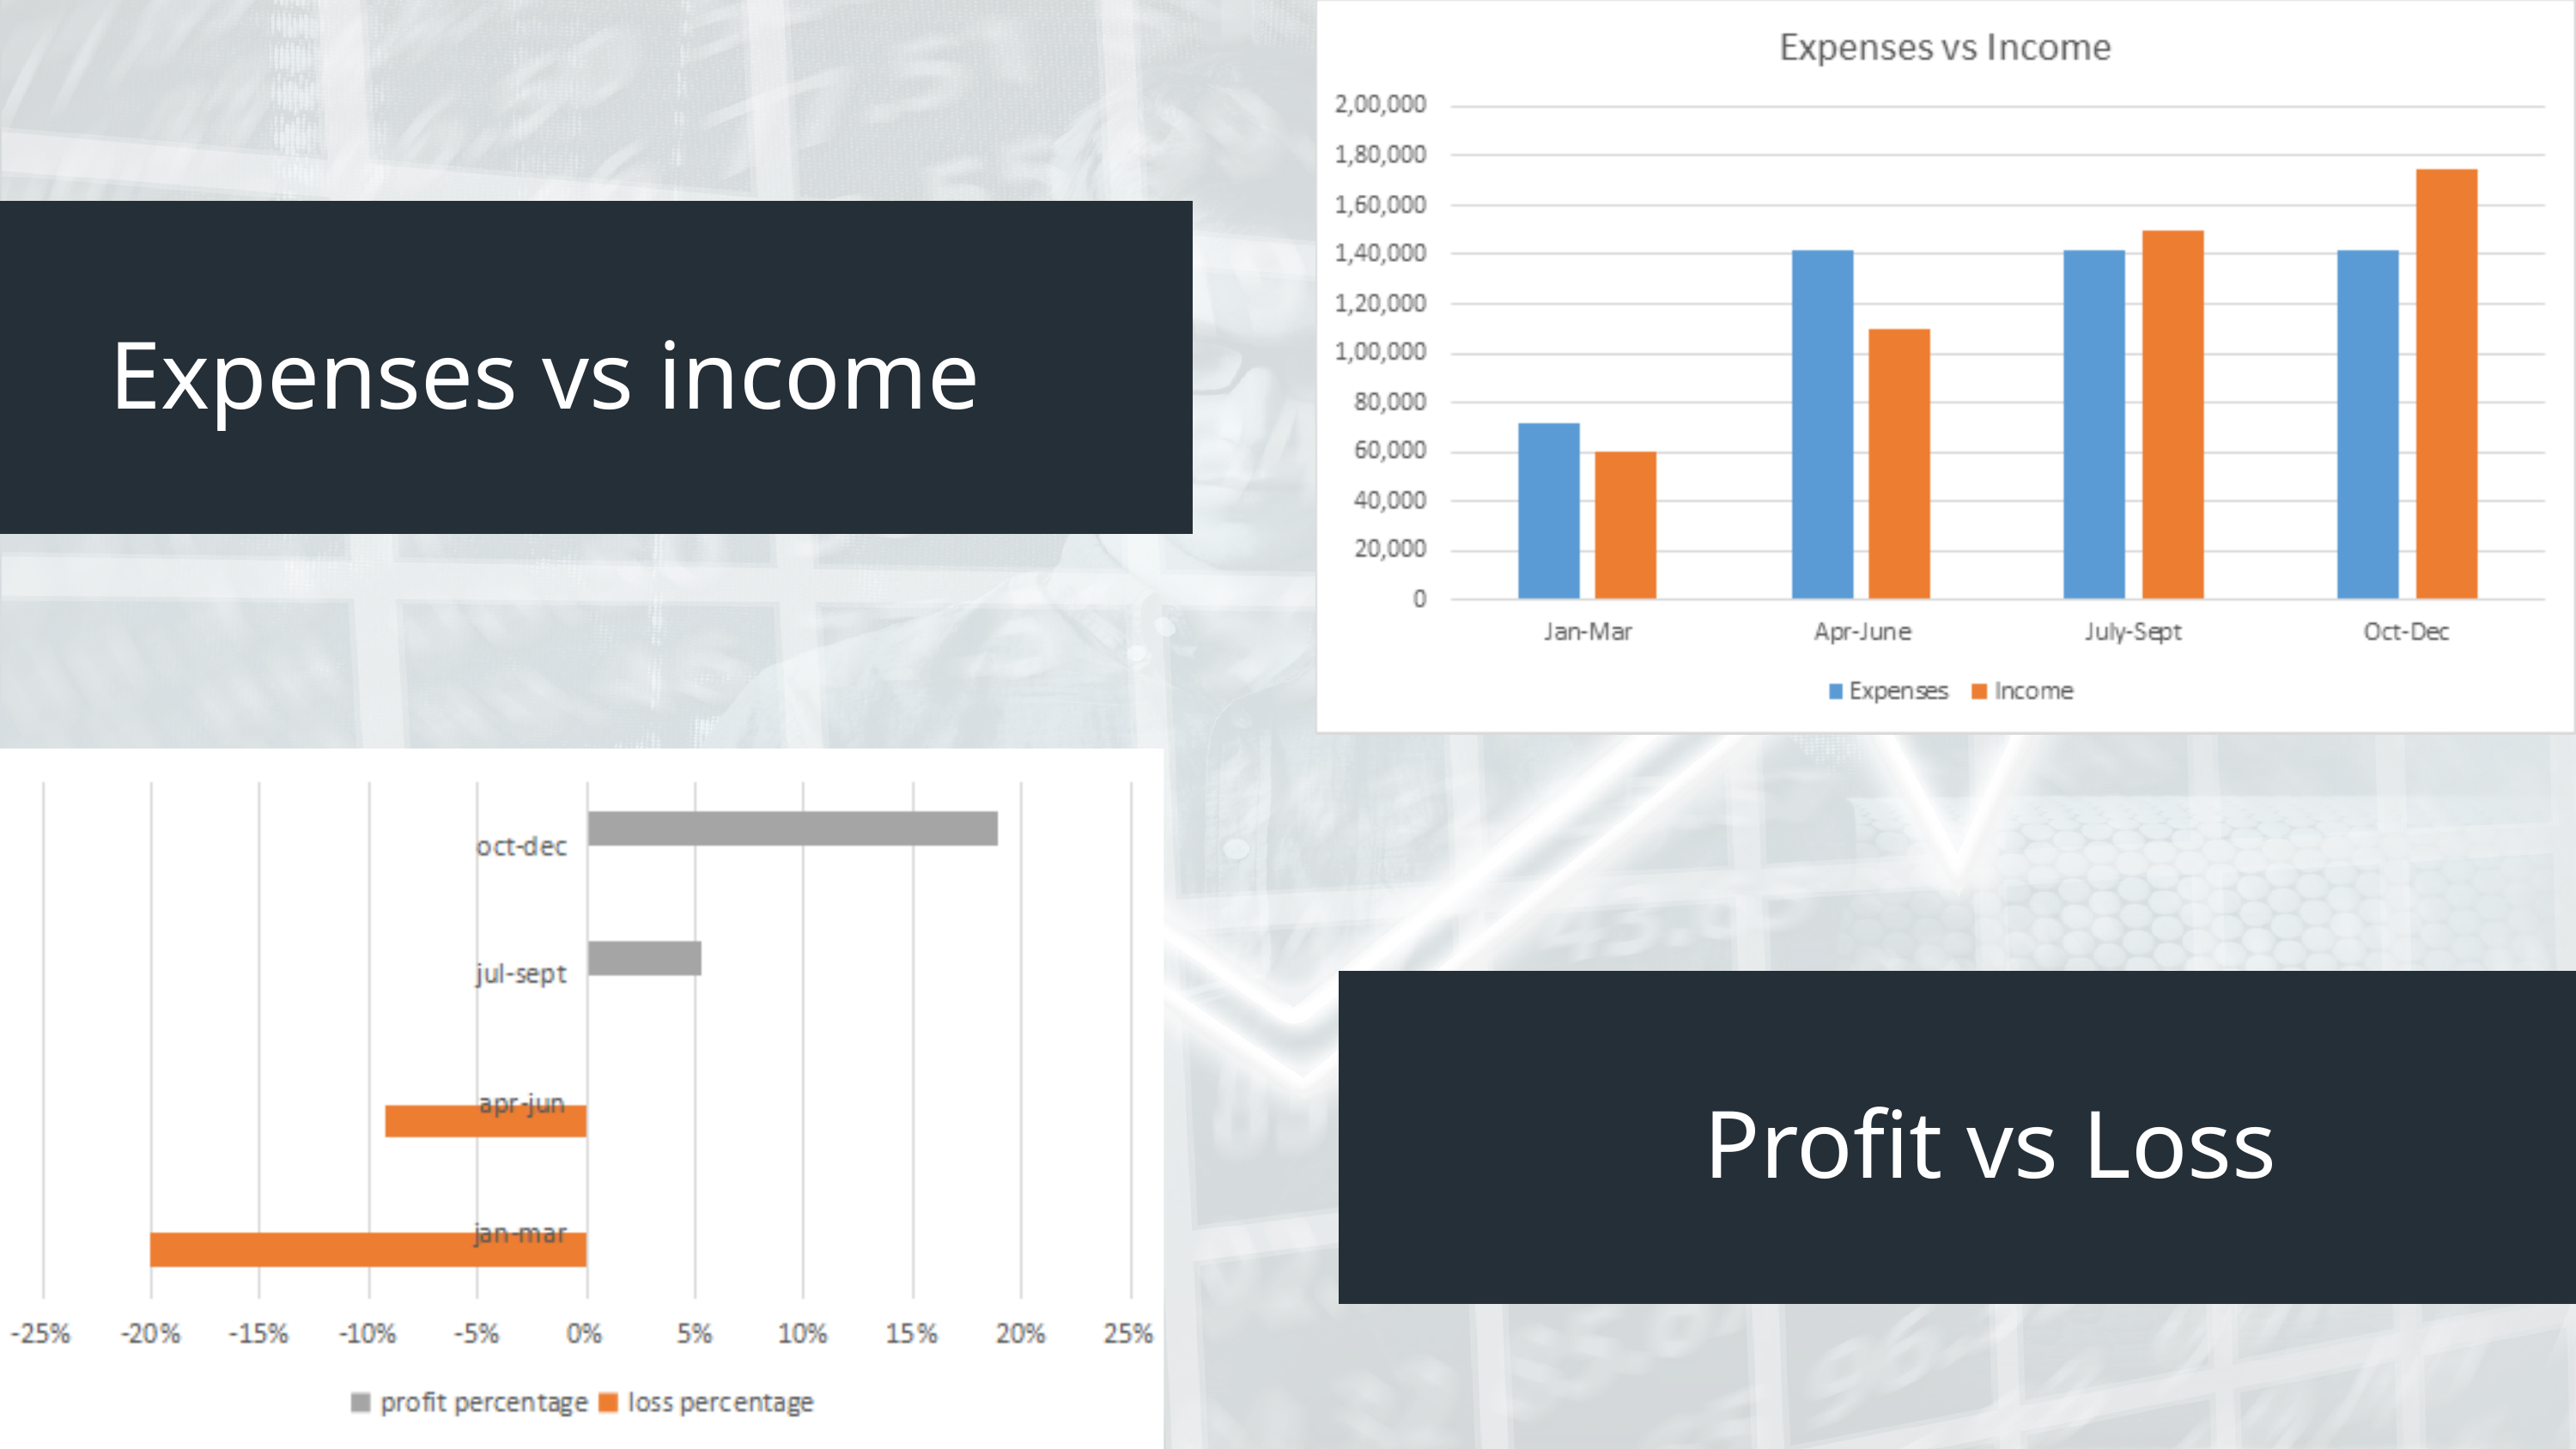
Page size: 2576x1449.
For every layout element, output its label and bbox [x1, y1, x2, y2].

text_box [0, 200, 1193, 534]
text_box [1338, 970, 2576, 1304]
picture [0, 748, 1164, 1449]
picture [1315, 0, 2576, 736]
